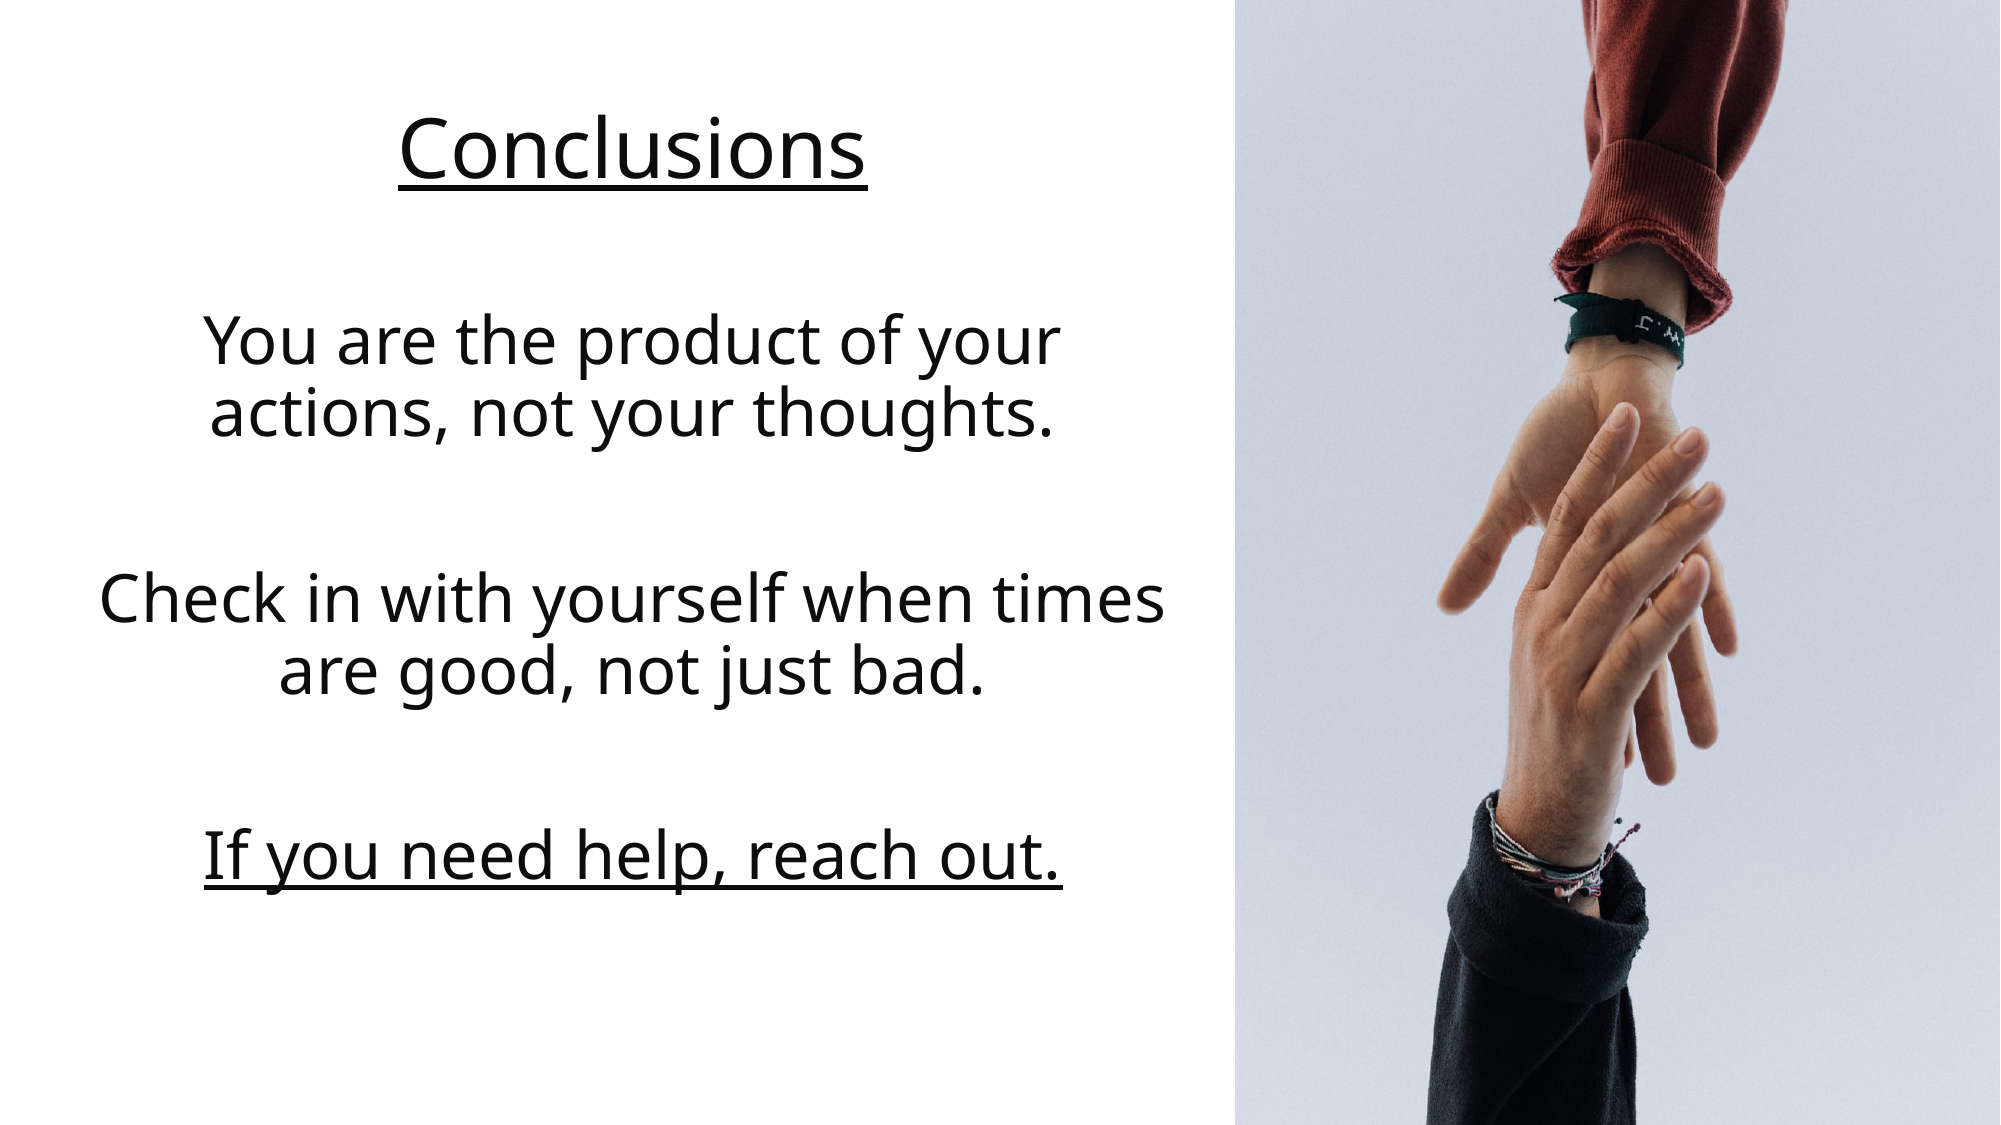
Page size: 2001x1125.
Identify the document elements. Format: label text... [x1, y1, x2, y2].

text_box Conclusions [145, 98, 1121, 188]
text_box You are the product of your actions, not your thoughts. Check in with yourself when times are good, not just bad. If you need help, reach out. [74, 299, 1192, 1026]
picture [1235, 0, 2000, 1125]
